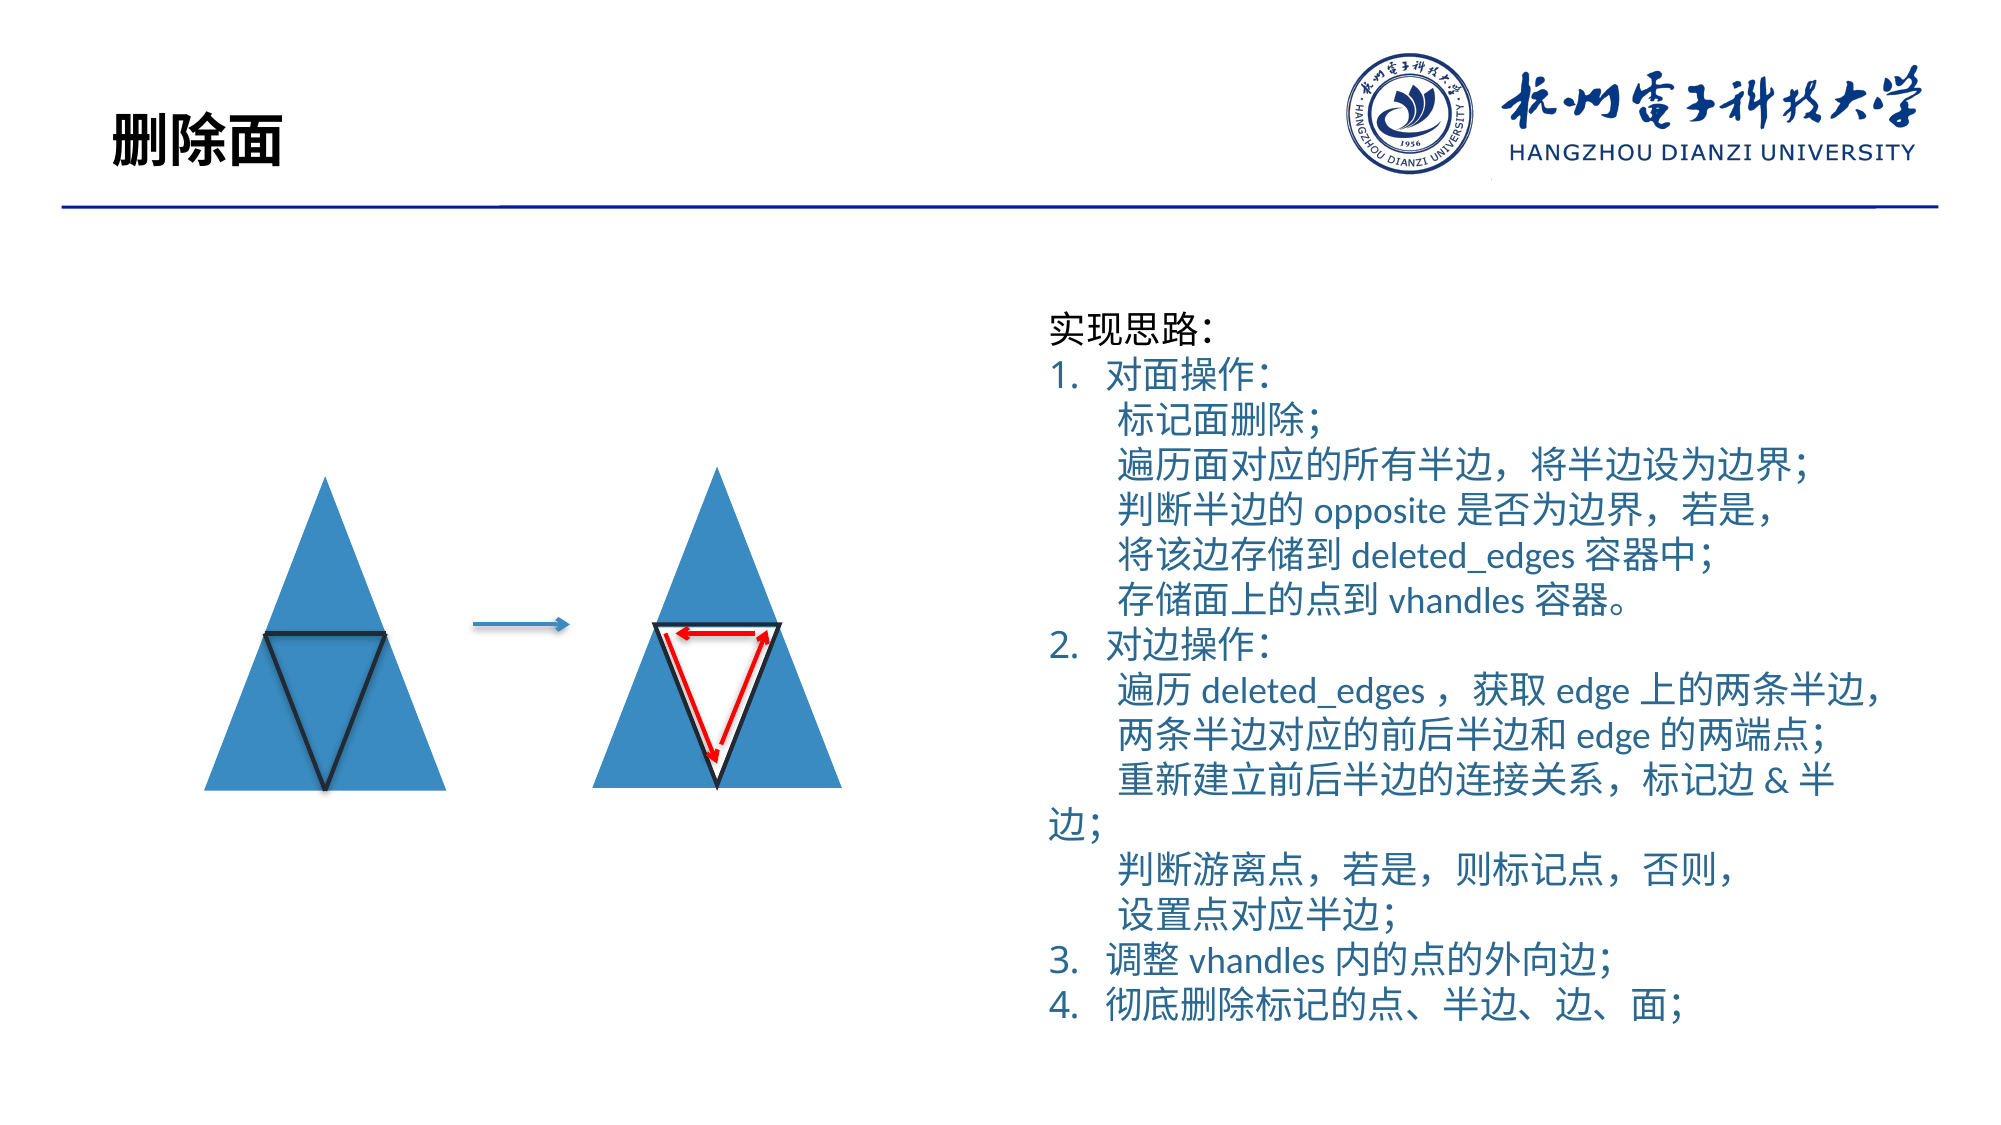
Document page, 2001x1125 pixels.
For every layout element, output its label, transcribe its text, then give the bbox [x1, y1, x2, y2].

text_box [203, 466, 843, 791]
text_box 实现思路： 对面操作： 标记面删除； 遍历面对应的所有半边，将半边设为边界； 判断半边的opposite是否为边界，若是， 将该边存储到deleted_edges容器中； 存储面上的点到vhandles容器。 对边操作： 遍历deleted_edges，获取edge上的两条半边， 两条半边对应的前后半边和edge的两端点； 重新建立前后半边的连接关系，标记边&半边； 判断游离点，若是，则标记点，否则， 设置点对应半边； 调整vhandles内的点的外向边； 彻底删除标记的点、半边、边、面； [1041, 298, 1919, 1034]
list 删除面 [103, 86, 1250, 187]
picture [1344, 47, 1922, 180]
